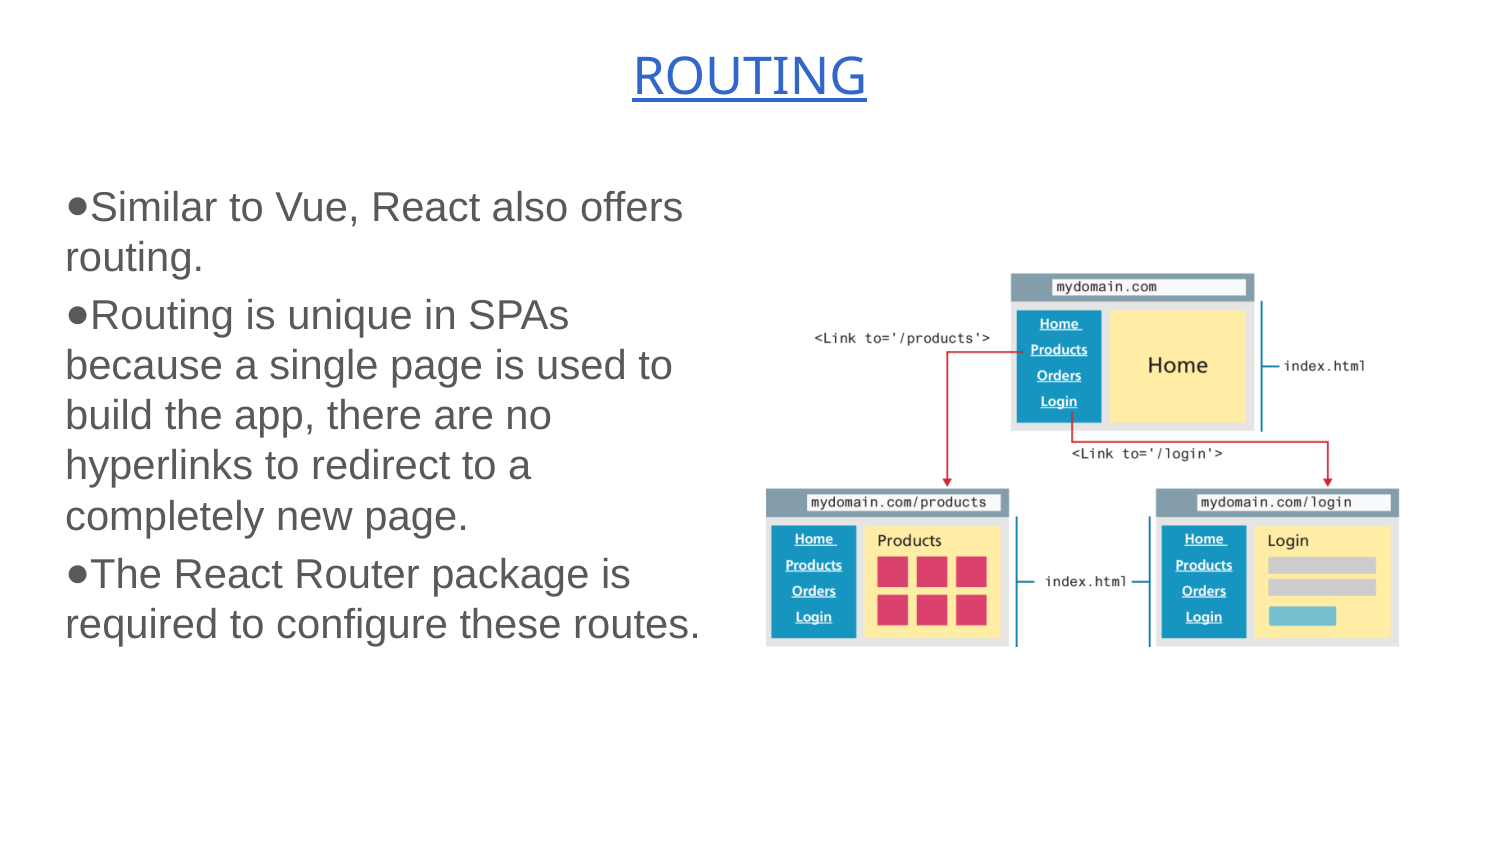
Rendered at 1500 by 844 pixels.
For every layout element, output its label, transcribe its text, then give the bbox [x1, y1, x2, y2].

subtitle Similar to Vue, React also offers routing. Routing is unique in SPAs because a single page is used to build the app, there are no hyperlinks to redirect to a completely new page. The React Router package is required to configure these routes. [50, 171, 725, 772]
picture [749, 259, 1415, 662]
title ROUTING [0, 37, 1500, 110]
